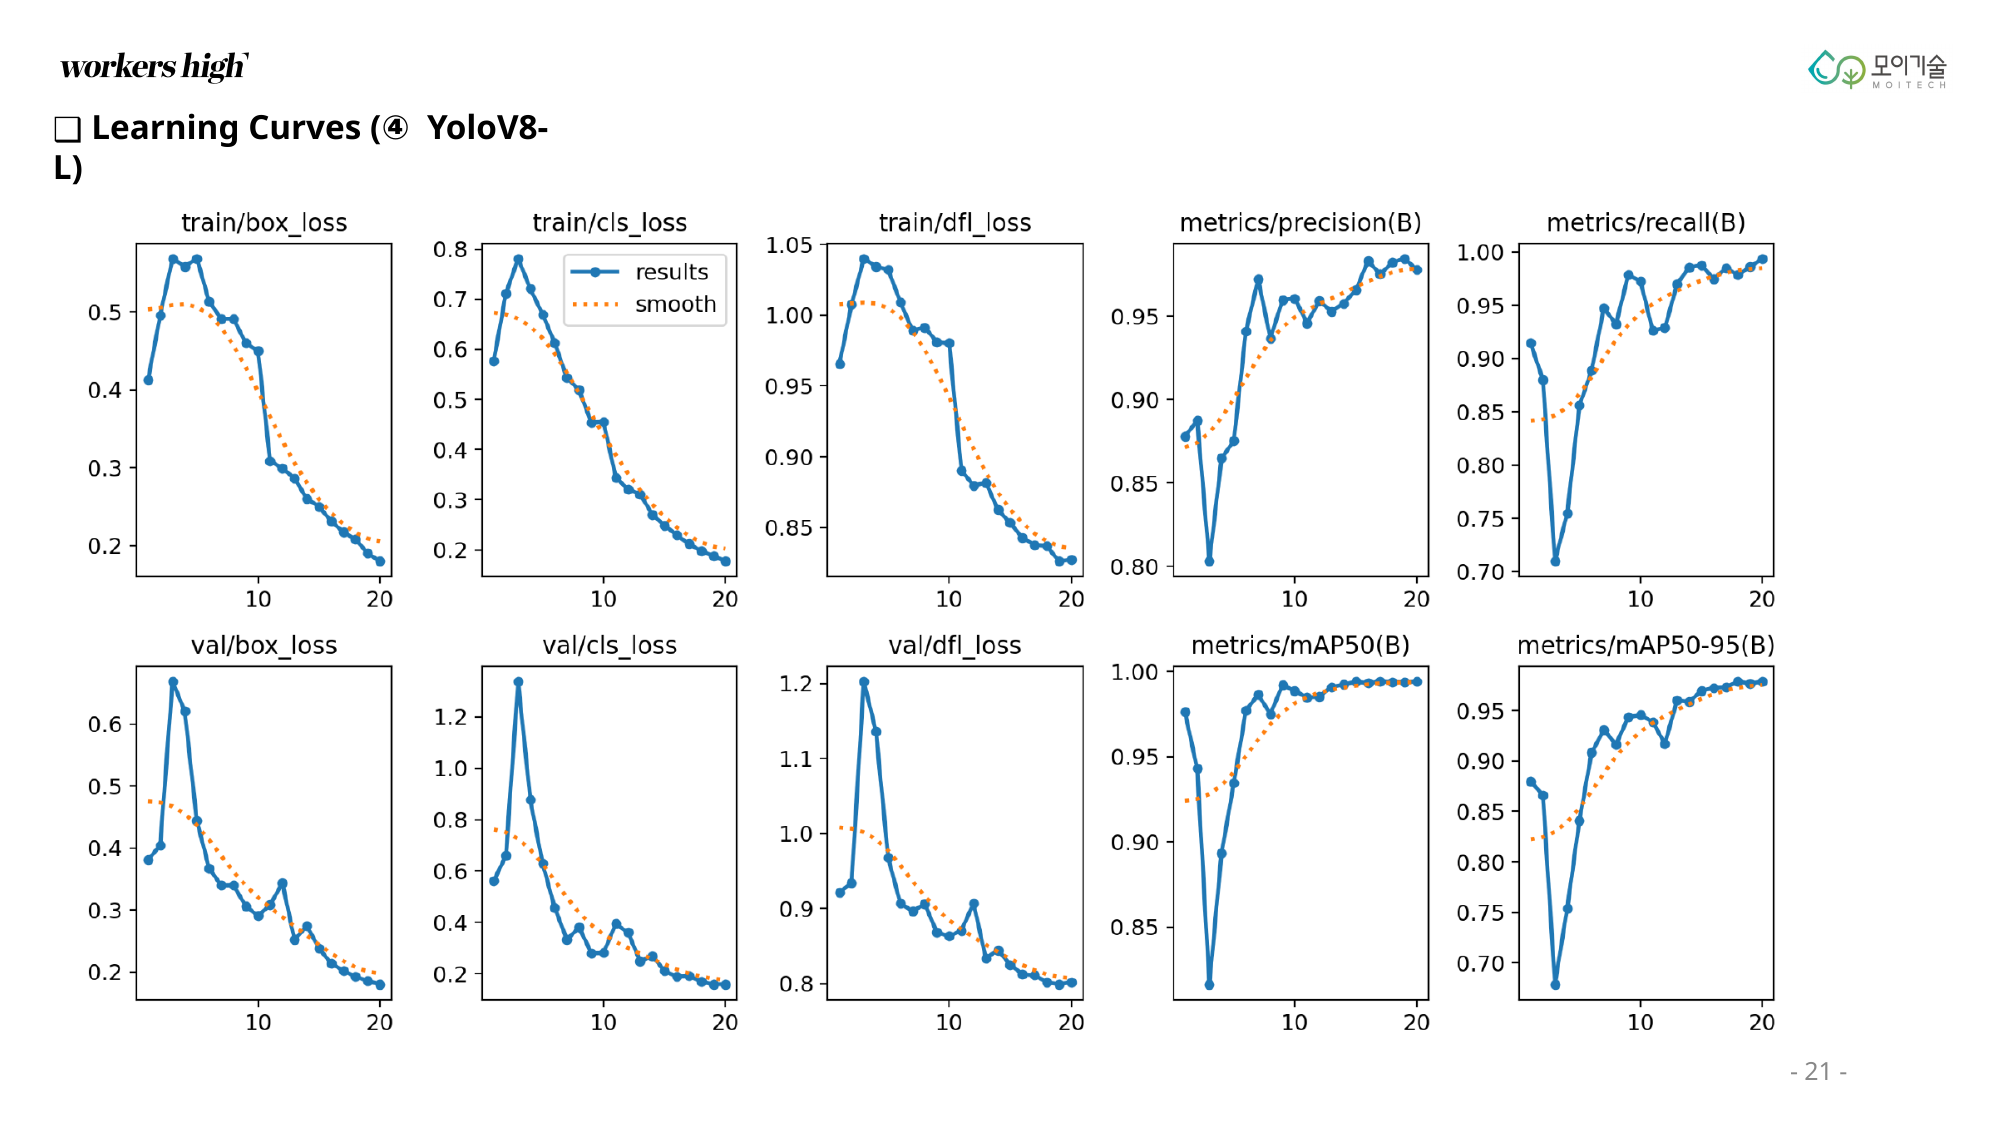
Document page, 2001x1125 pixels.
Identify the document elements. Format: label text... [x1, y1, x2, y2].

picture [60, 52, 249, 84]
picture [1801, 44, 1953, 93]
text_box Learning Curves (④ YoloV8-L) [37, 98, 577, 194]
slide_number - ‹#› - [1412, 1042, 1863, 1103]
picture [63, 188, 1801, 1058]
